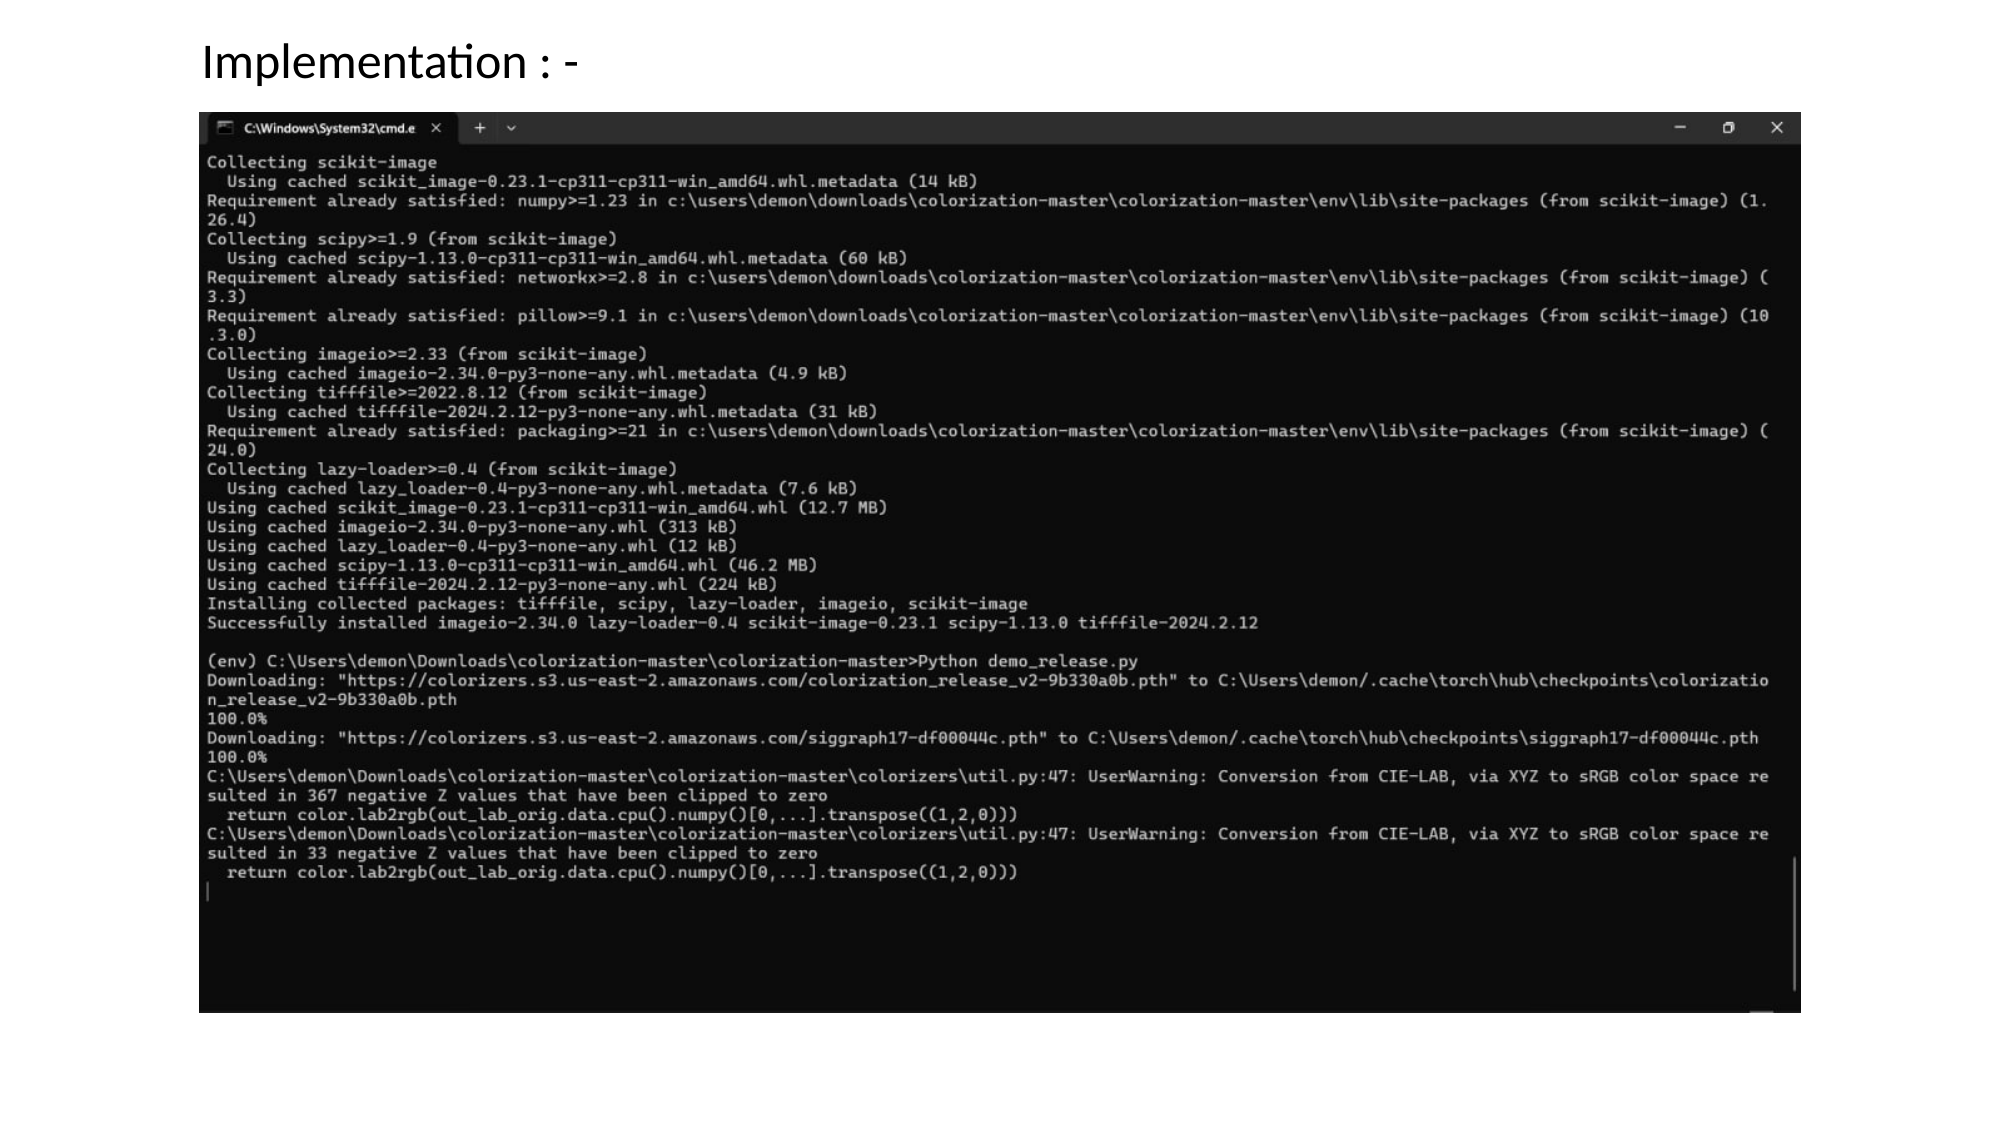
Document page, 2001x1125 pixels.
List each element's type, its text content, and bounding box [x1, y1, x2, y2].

text_box Implementation : - [186, 21, 729, 96]
picture [199, 112, 1801, 1013]
